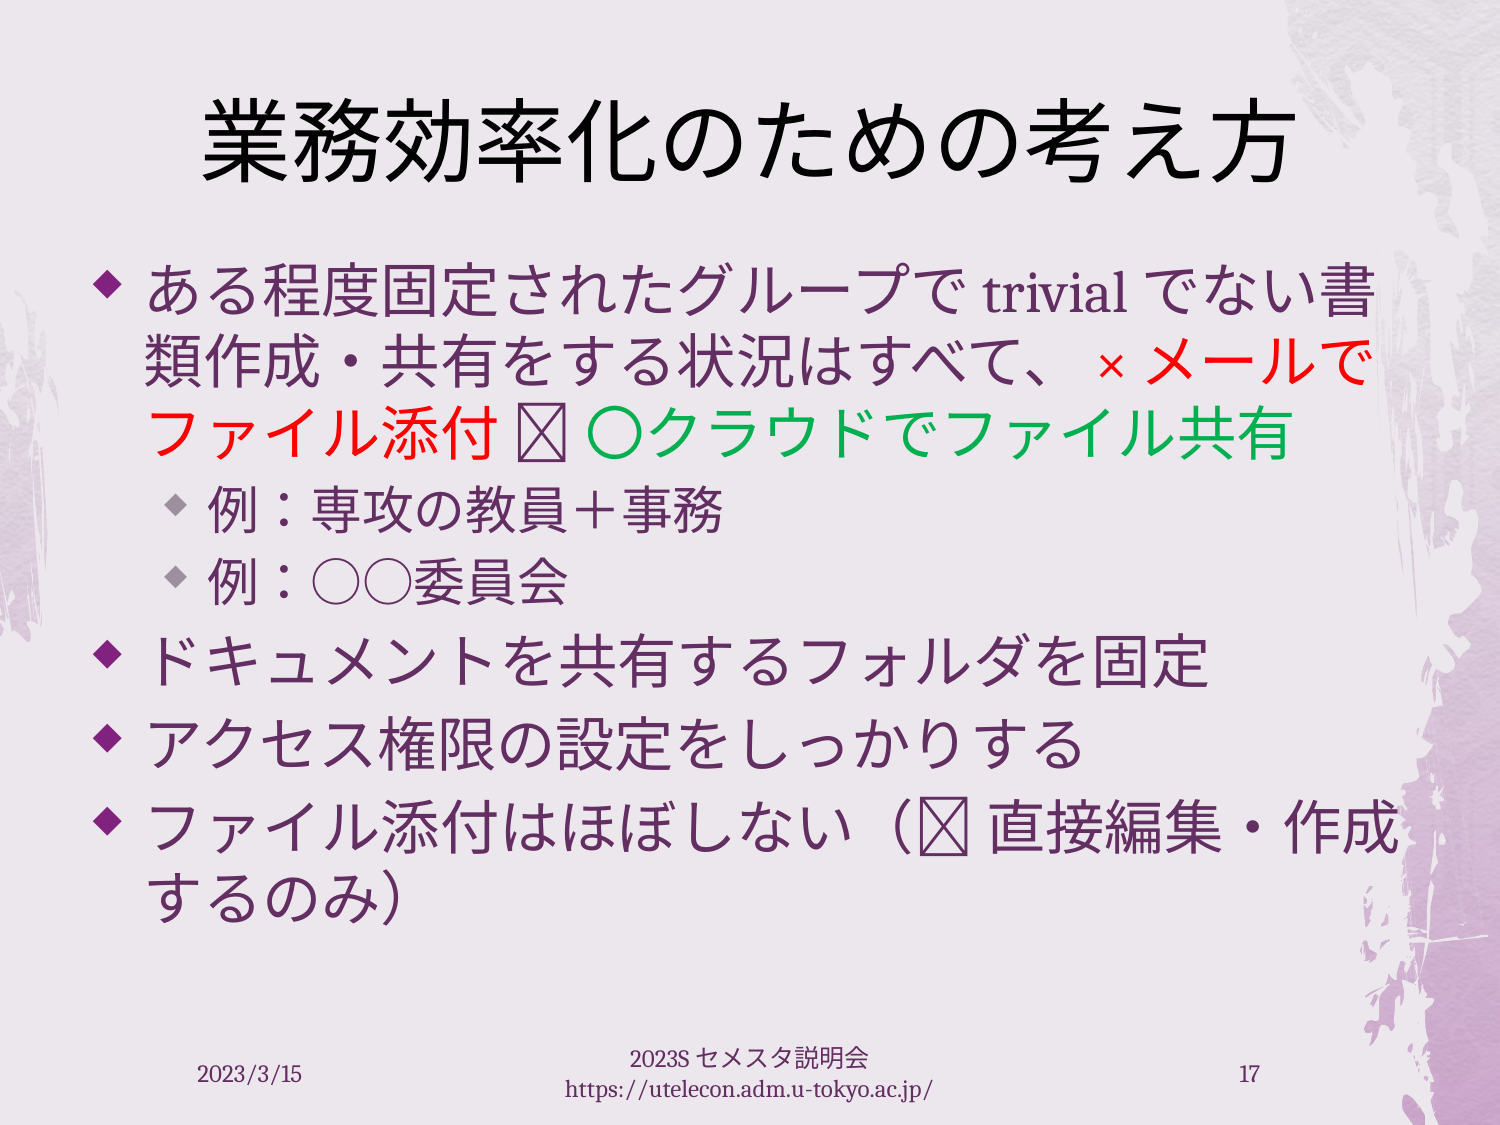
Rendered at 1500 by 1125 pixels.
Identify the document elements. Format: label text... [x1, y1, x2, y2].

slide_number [75, 1042, 425, 1103]
title 業務効率化のための考え方 [75, 45, 1425, 233]
footer 2023Sセメスタ説明会 https://utelecon.adm.u-tokyo.ac.jp/ [512, 1042, 988, 1103]
list ある程度固定されたグループでtrivialでない書類作成・共有をする状況はすべて、×メールでファイル添付  〇クラウドでファイル共有 例：専攻の教員＋事務 例：○○委員会 ドキュメントを共有するフォルダを固定 アクセス権限の設定をしっかりする ファイル添付はほぼしない（ 直接編集・作成するのみ） [75, 246, 1425, 989]
slide_number 17 [1074, 1042, 1425, 1103]
